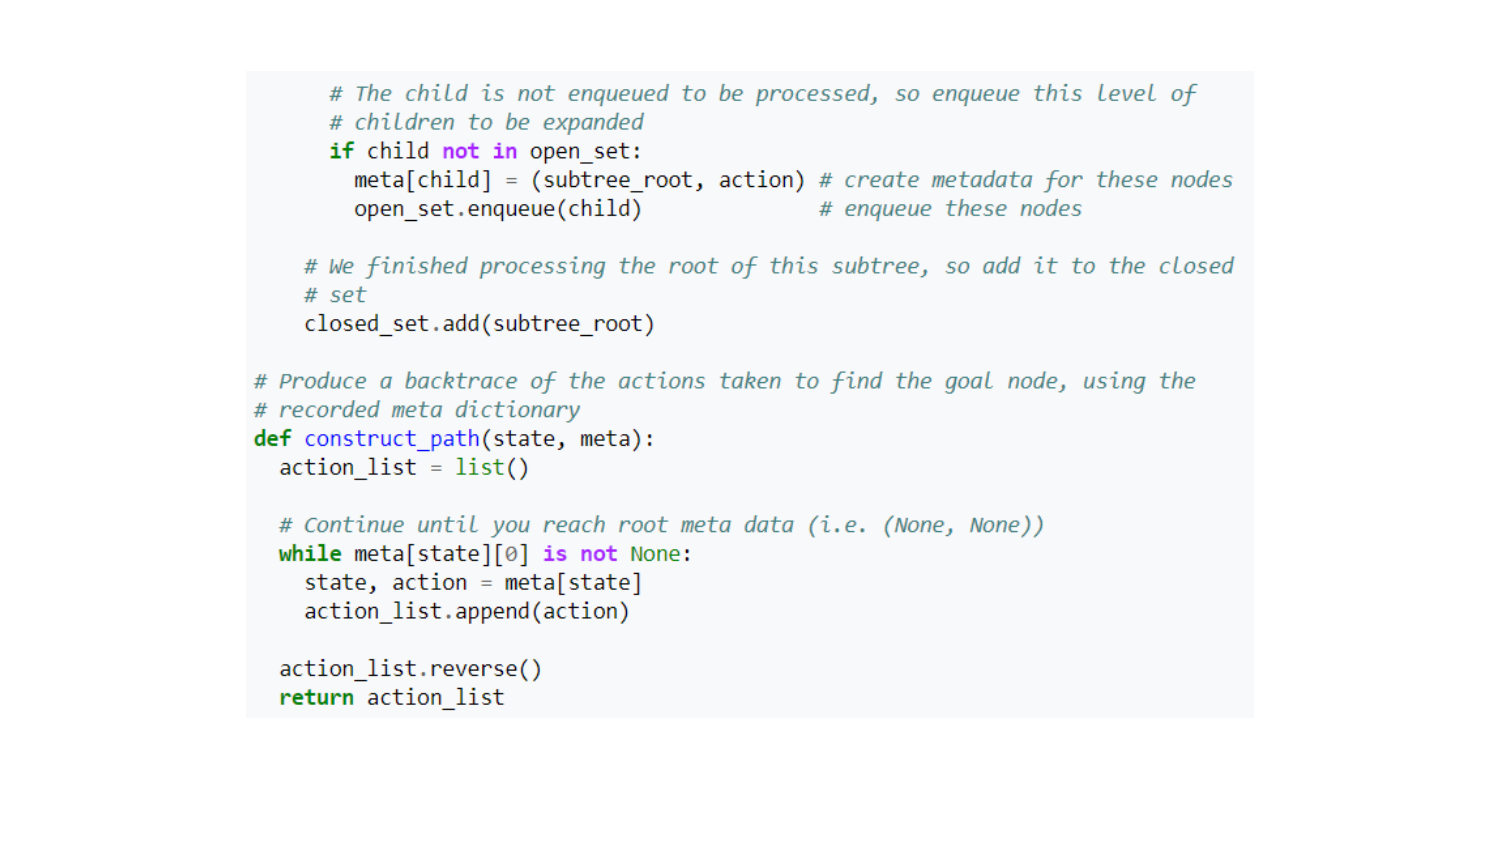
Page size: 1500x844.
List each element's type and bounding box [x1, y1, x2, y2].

picture [246, 71, 1254, 718]
